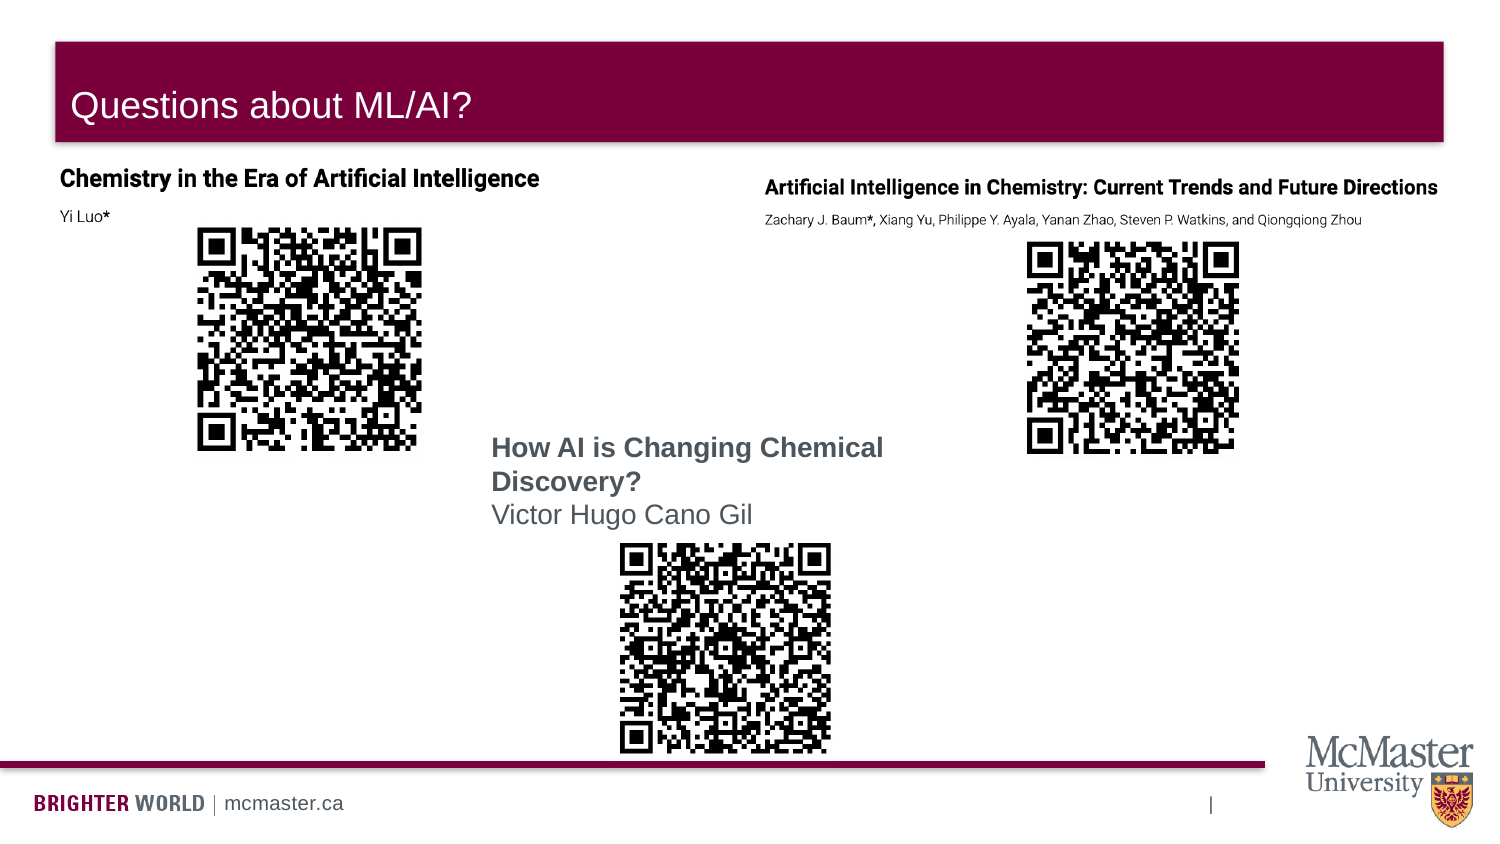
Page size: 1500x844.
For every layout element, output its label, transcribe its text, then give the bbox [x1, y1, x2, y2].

title Questions about ML/AI? [55, 41, 1445, 142]
text_box How AI is Changing Chemical Discovery? Victor Hugo Cano Gil [476, 421, 972, 538]
picture [613, 538, 836, 762]
picture [753, 169, 1445, 236]
picture [1306, 735, 1474, 828]
picture [32, 793, 220, 816]
picture [55, 158, 551, 460]
picture [1023, 237, 1241, 460]
